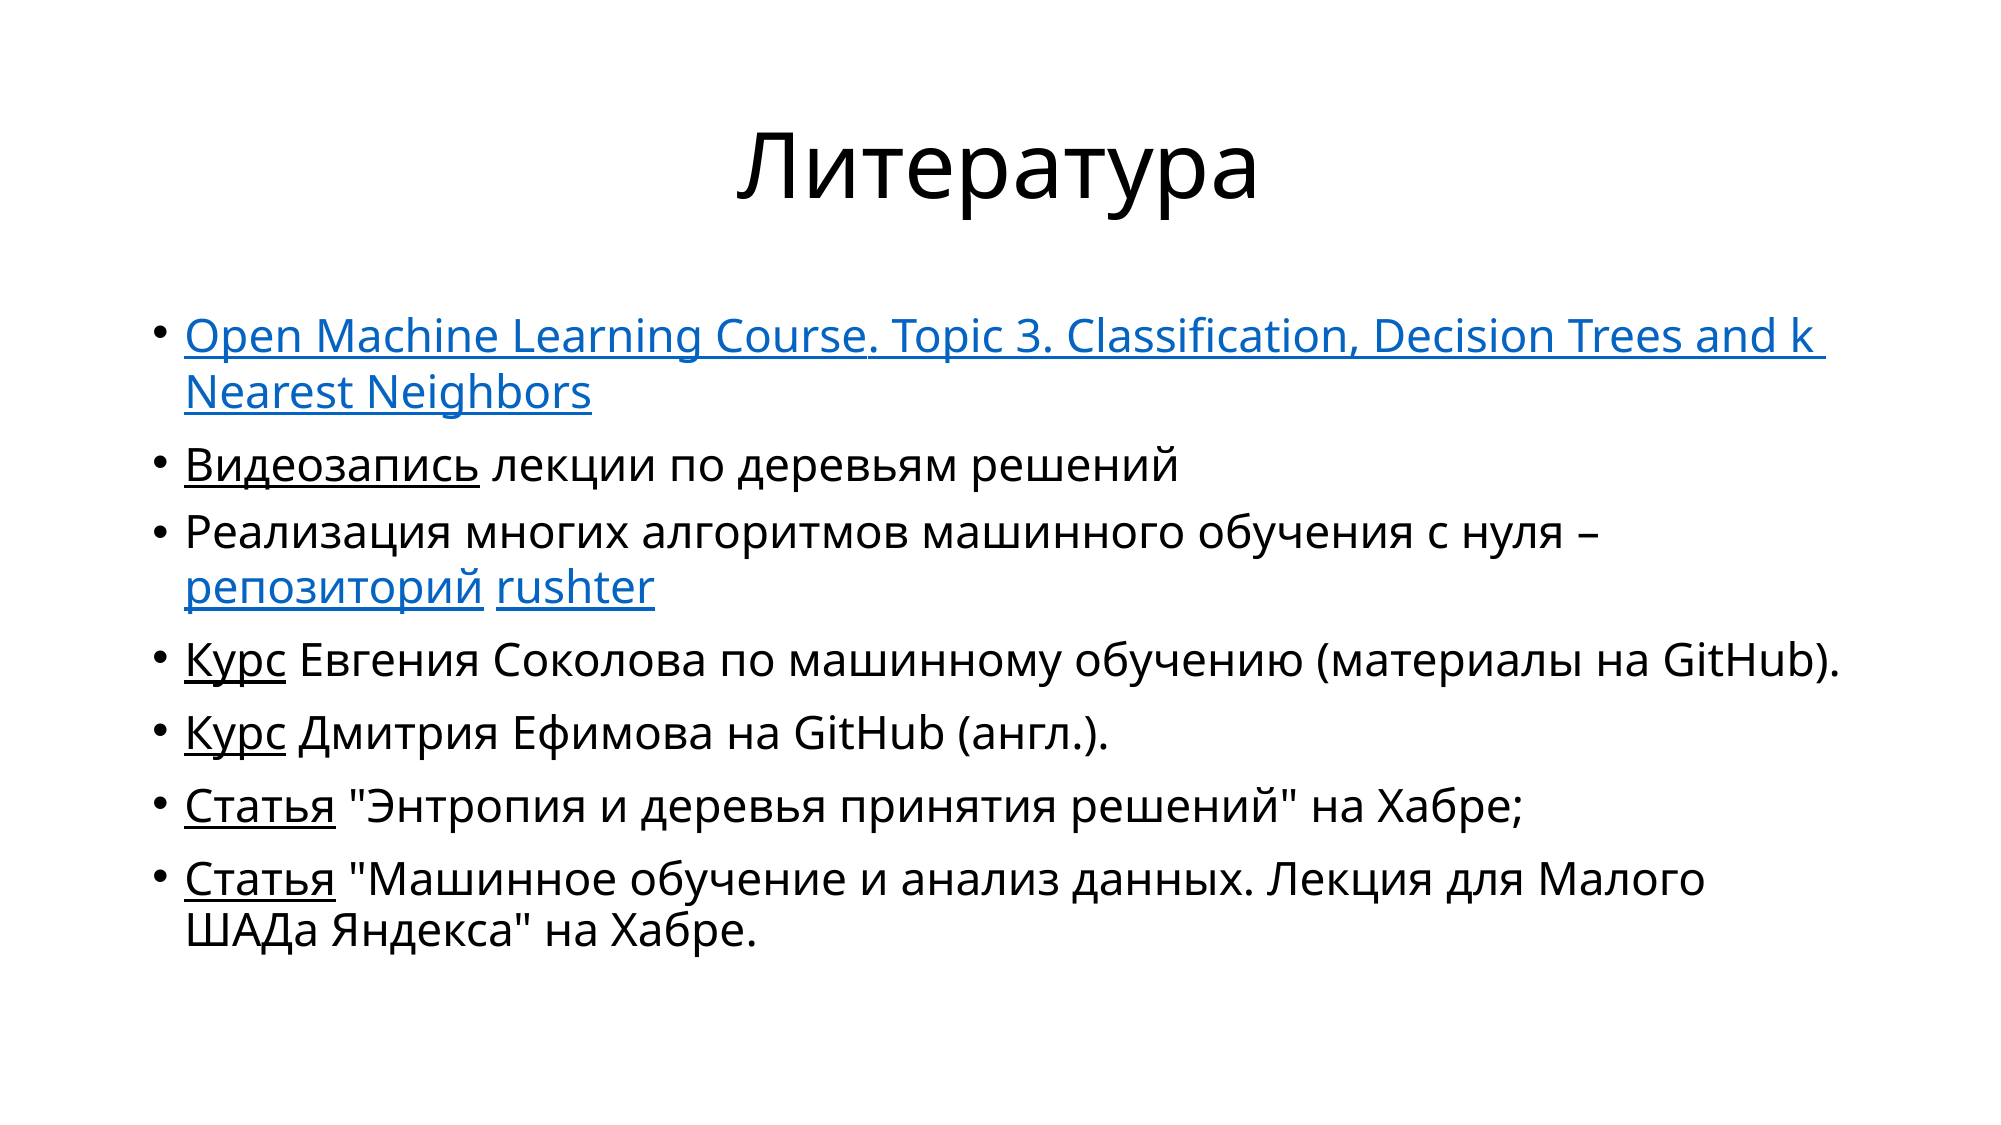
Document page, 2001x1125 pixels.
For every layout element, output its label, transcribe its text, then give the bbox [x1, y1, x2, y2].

title Литература [137, 59, 1863, 278]
list Open Machine Learning Course. Topic 3. Classification, Decision Trees and k Nearest Neighbors Видеозапись лекции по деревьям решений Реализация многих алгоритмов машинного обучения с нуля – репозиторий rushter Курс Евгения Соколова по машинному обучению (материалы на GitHub). Курс Дмитрия Ефимова на GitHub (англ.). Статья "Энтропия и деревья принятия решений" на Хабре; Статья "Машинное обучение и анализ данных. Лекция для Малого ШАДа Яндекса" на Хабре. [137, 299, 1863, 1014]
